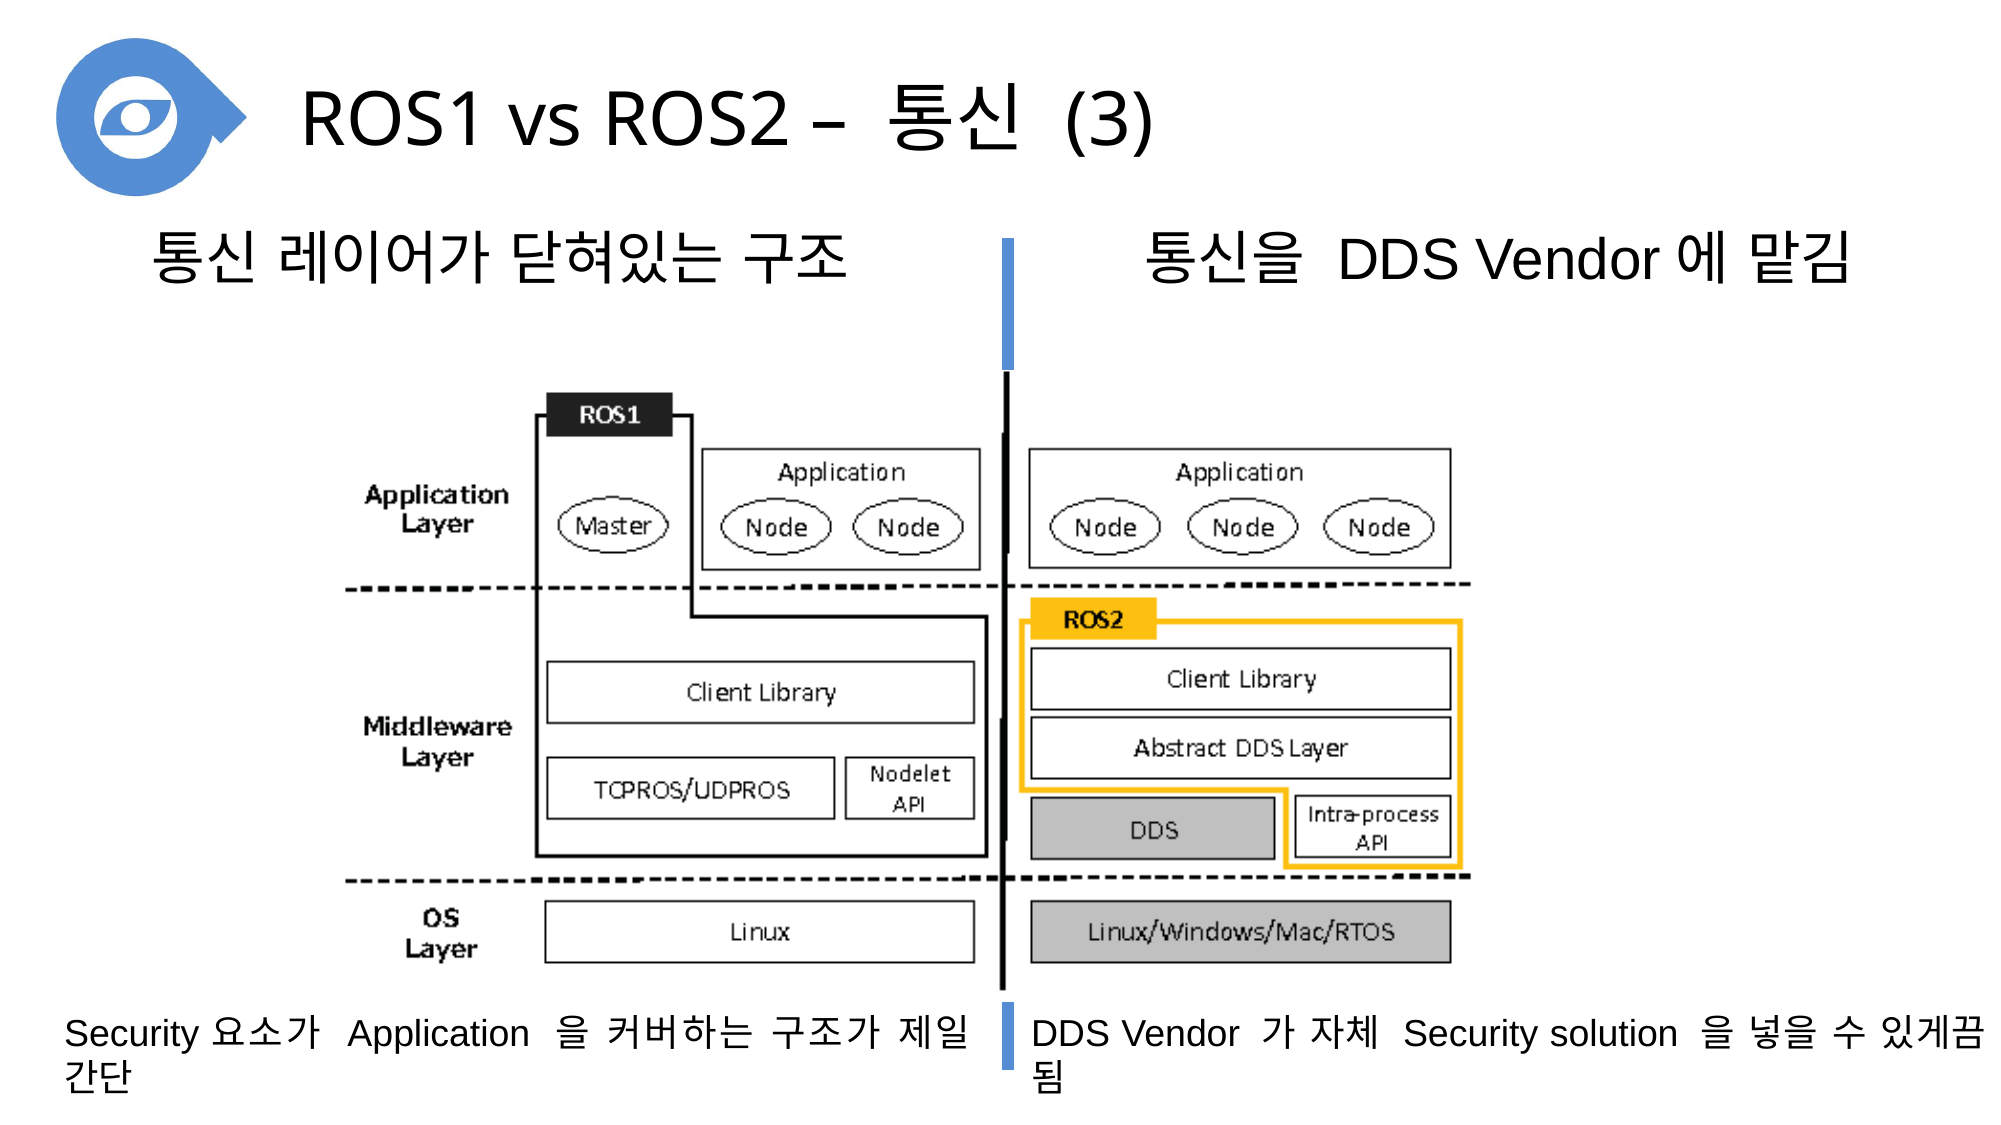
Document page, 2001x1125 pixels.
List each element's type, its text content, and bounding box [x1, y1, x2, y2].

text_box ROS1 vs ROS2 – 통신 (3) [284, 62, 453, 168]
text_box 통신 레이어가 닫혀있는 구조 [73, 213, 928, 369]
picture [56, 20, 247, 212]
text_box Security요소가 Application 을 커버하는 구조가 제일 간단 [49, 1001, 986, 1062]
text_box 통신을 DDS Vendor에 맡김 [1029, 213, 1969, 369]
text_box DDS Vendor 가 자체 Security solution 을 넣을 수 있게끔 됨 [1016, 1001, 2000, 1061]
picture [344, 370, 1473, 1002]
